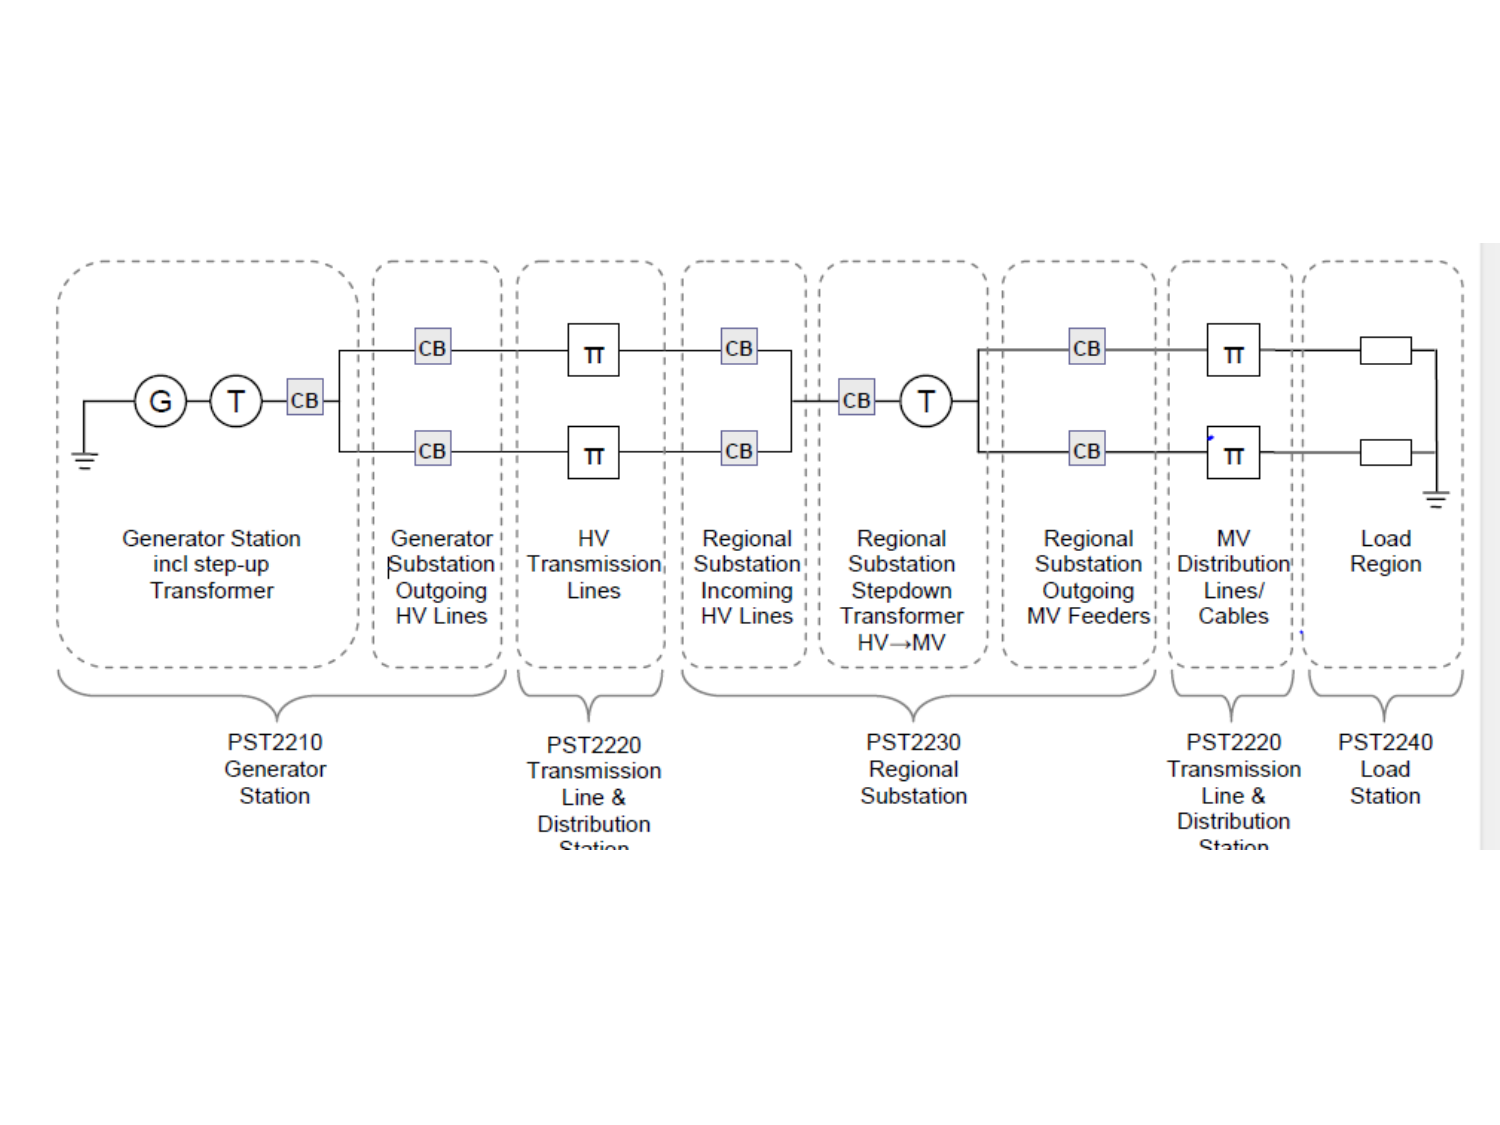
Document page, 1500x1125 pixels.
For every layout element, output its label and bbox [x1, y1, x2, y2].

picture [46, 243, 1500, 851]
